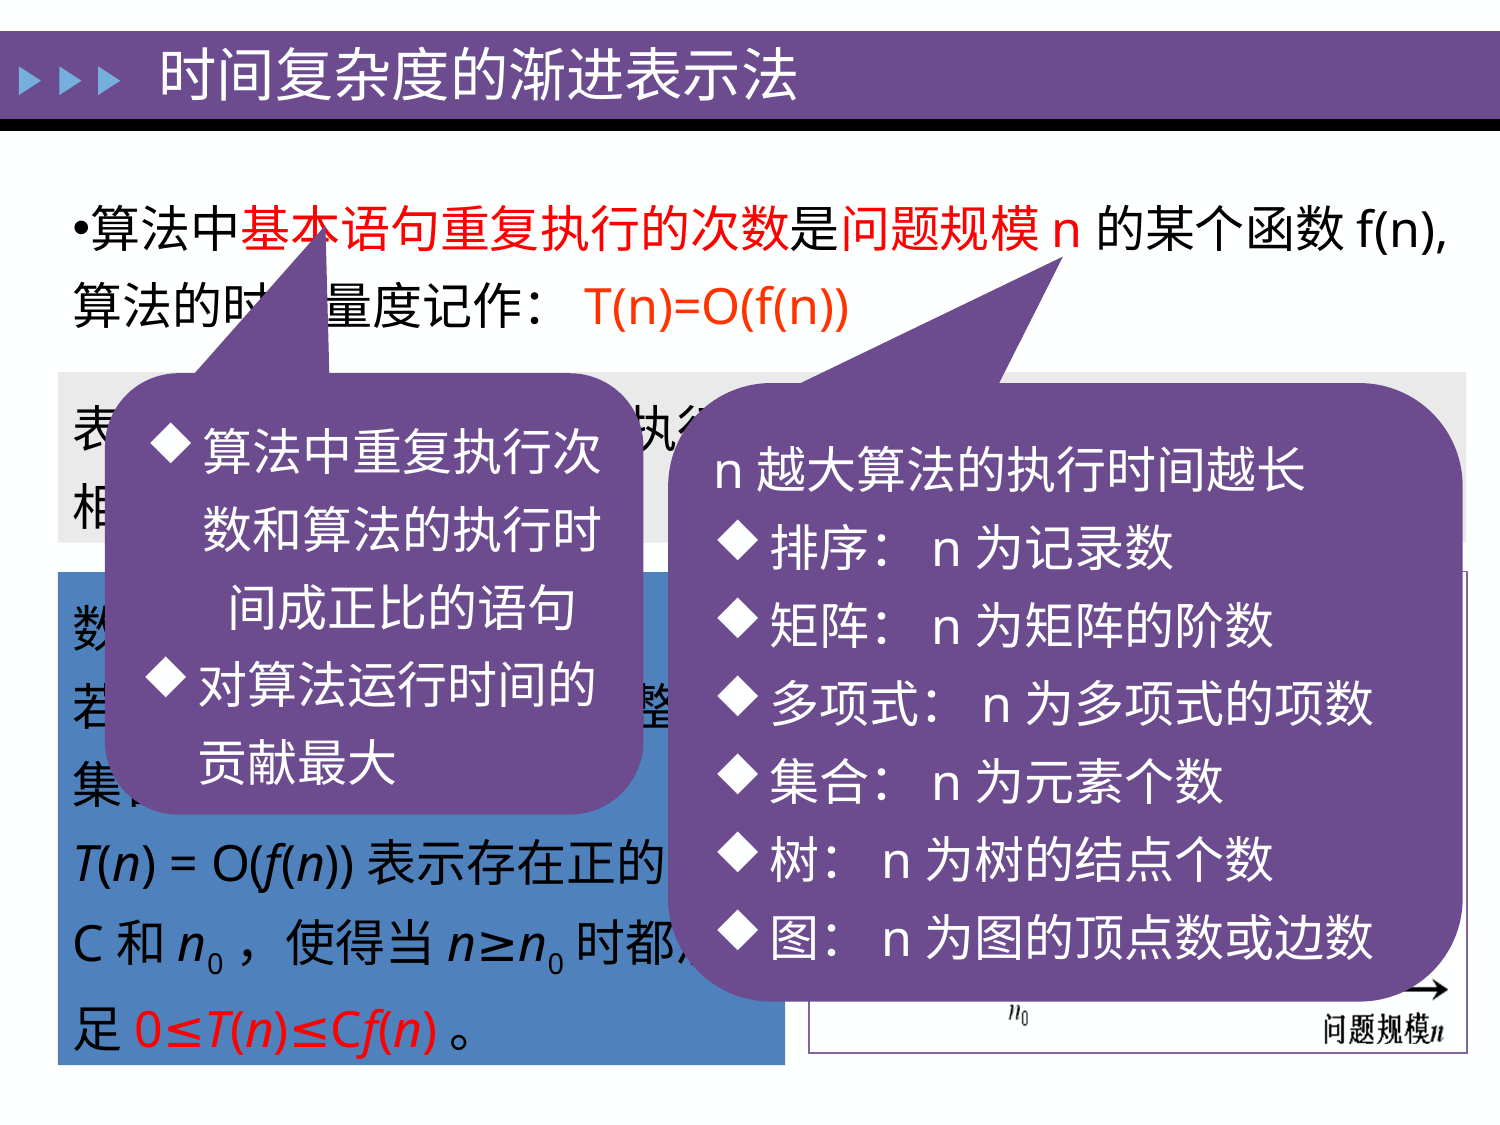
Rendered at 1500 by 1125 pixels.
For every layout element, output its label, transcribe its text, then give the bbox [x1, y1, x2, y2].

text_box 表示随着n的增大，算法执行的时间的增长率和f(n)的增长率相同，称渐近时间复杂度。 [57, 372, 194, 543]
text_box n越大算法的执行时间越长 排序：n为记录数 矩阵：n为矩阵的阶数 多项式：n为多项式的项数 集合：n为元素个数 树：n为树的结点个数 图：n为图的顶点数或边数 [668, 256, 1463, 1002]
text_box 算法中重复执行次数和算法的执行时间成正比的语句 对算法运行时间的贡献最大 [104, 225, 644, 815]
text_box 时间复杂度的渐进表示法 [143, 30, 1081, 113]
text_box 表示随着n的增大，算法执行的时间的增长率和f(n)的增长率相同，称渐近时间复杂度。 [1000, 372, 1467, 543]
text_box 数学符号“O”的定义为： 若T(n)和f(n)是定义在正整数集合上的两个函数，则T(n) = O(f(n))表示存在正的常数C和n0，使得当n≥n0时都满足0≤T(n)≤Cf(n)。 [57, 572, 786, 1066]
text_box 表示随着n的增大，算法执行的时间的增长率和f(n)的增长率相同，称渐近时间复杂度。 [330, 372, 821, 543]
text_box 算法中基本语句重复执行的次数是问题规模n的某个函数f(n),算法的时间量度记作：T(n)=O(f(n)) [57, 171, 1467, 343]
picture [809, 571, 1467, 1053]
